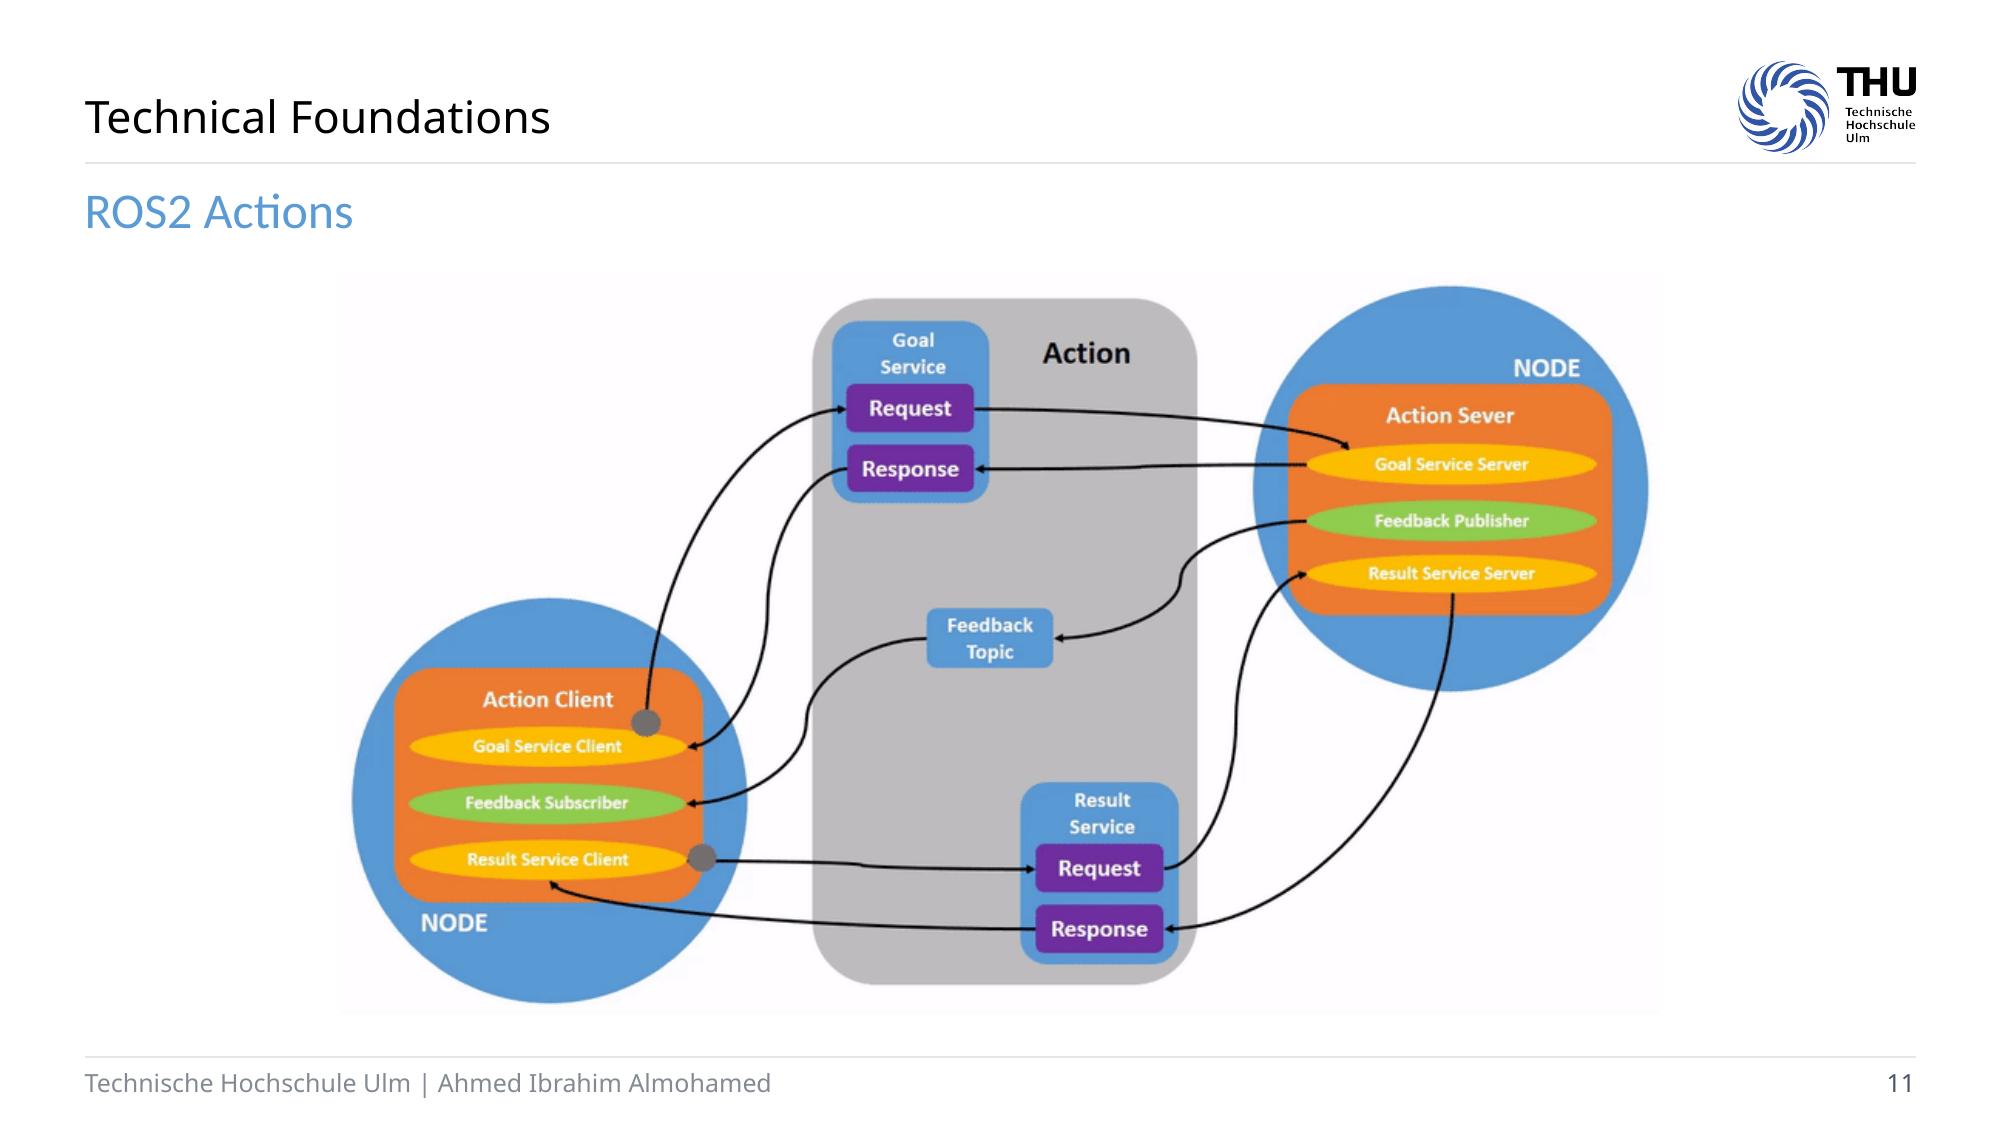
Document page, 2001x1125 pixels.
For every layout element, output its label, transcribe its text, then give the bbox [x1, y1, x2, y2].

list ROS2 Actions [84, 164, 1916, 260]
title Technical Foundations [84, 72, 1747, 154]
picture [1738, 61, 1916, 154]
footer Technische Hochschule Ulm | Ahmed Ibrahim Almohamed [84, 1071, 1666, 1098]
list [341, 272, 1660, 1014]
